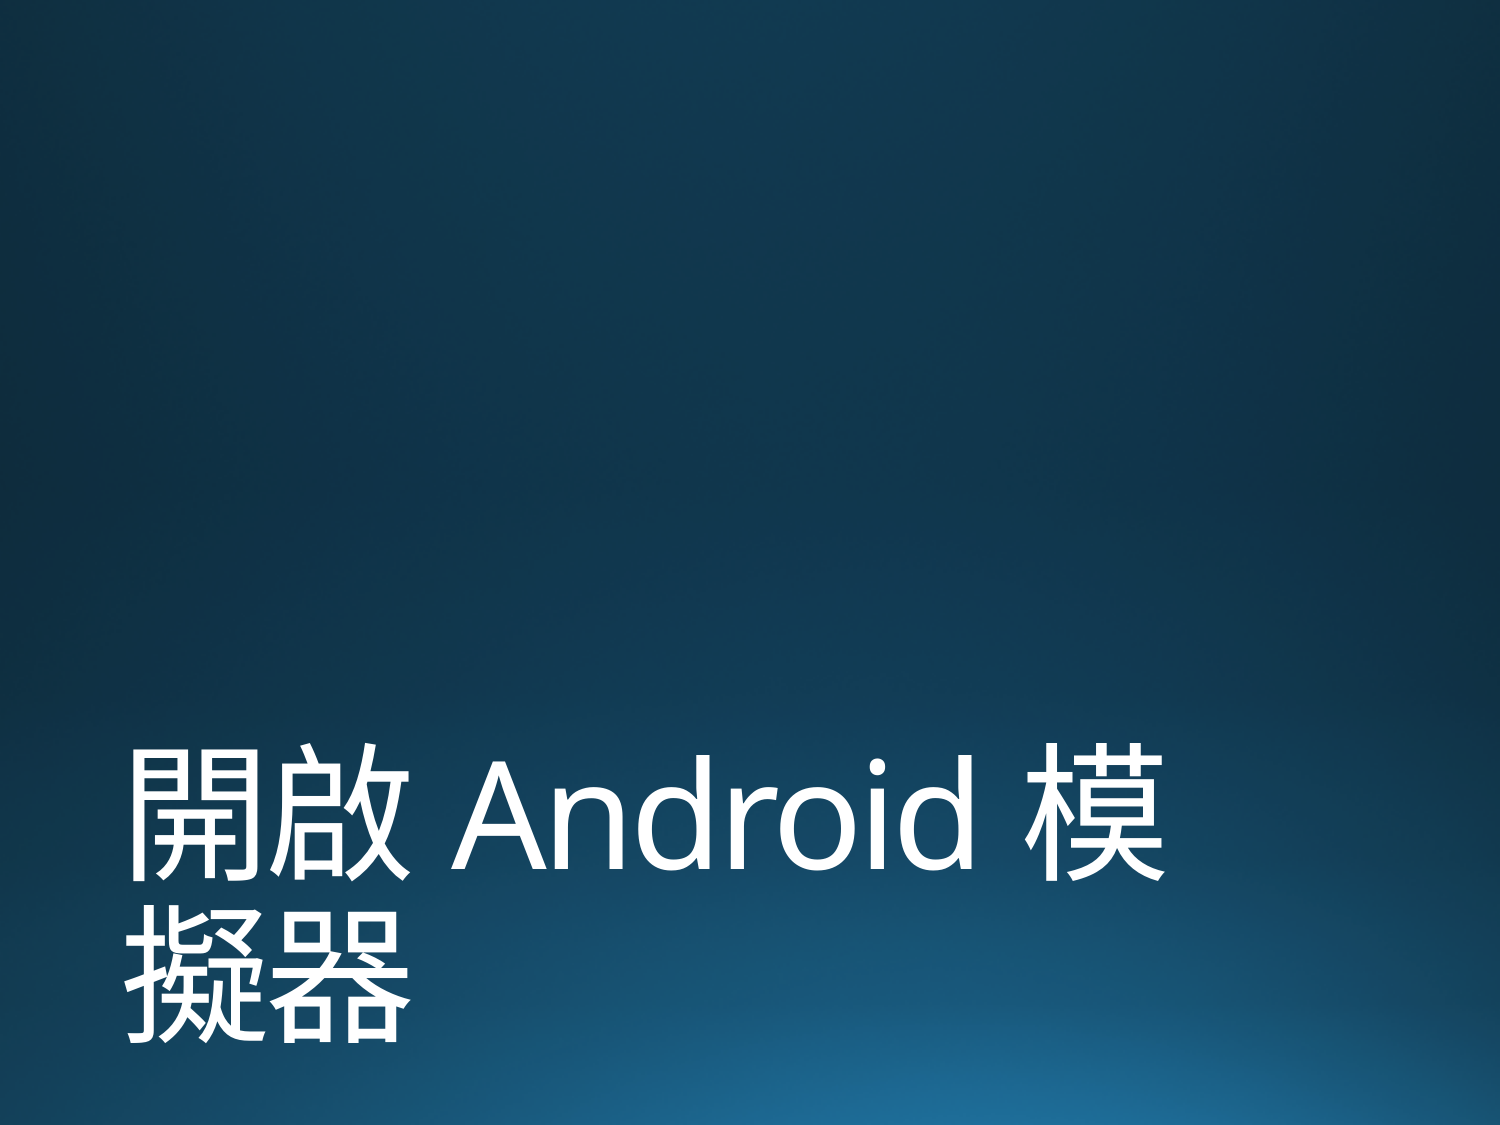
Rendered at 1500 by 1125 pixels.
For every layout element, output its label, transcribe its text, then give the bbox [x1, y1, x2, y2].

picture [0, 0, 1500, 1125]
title 開啟Android模擬器 [105, 732, 1231, 929]
